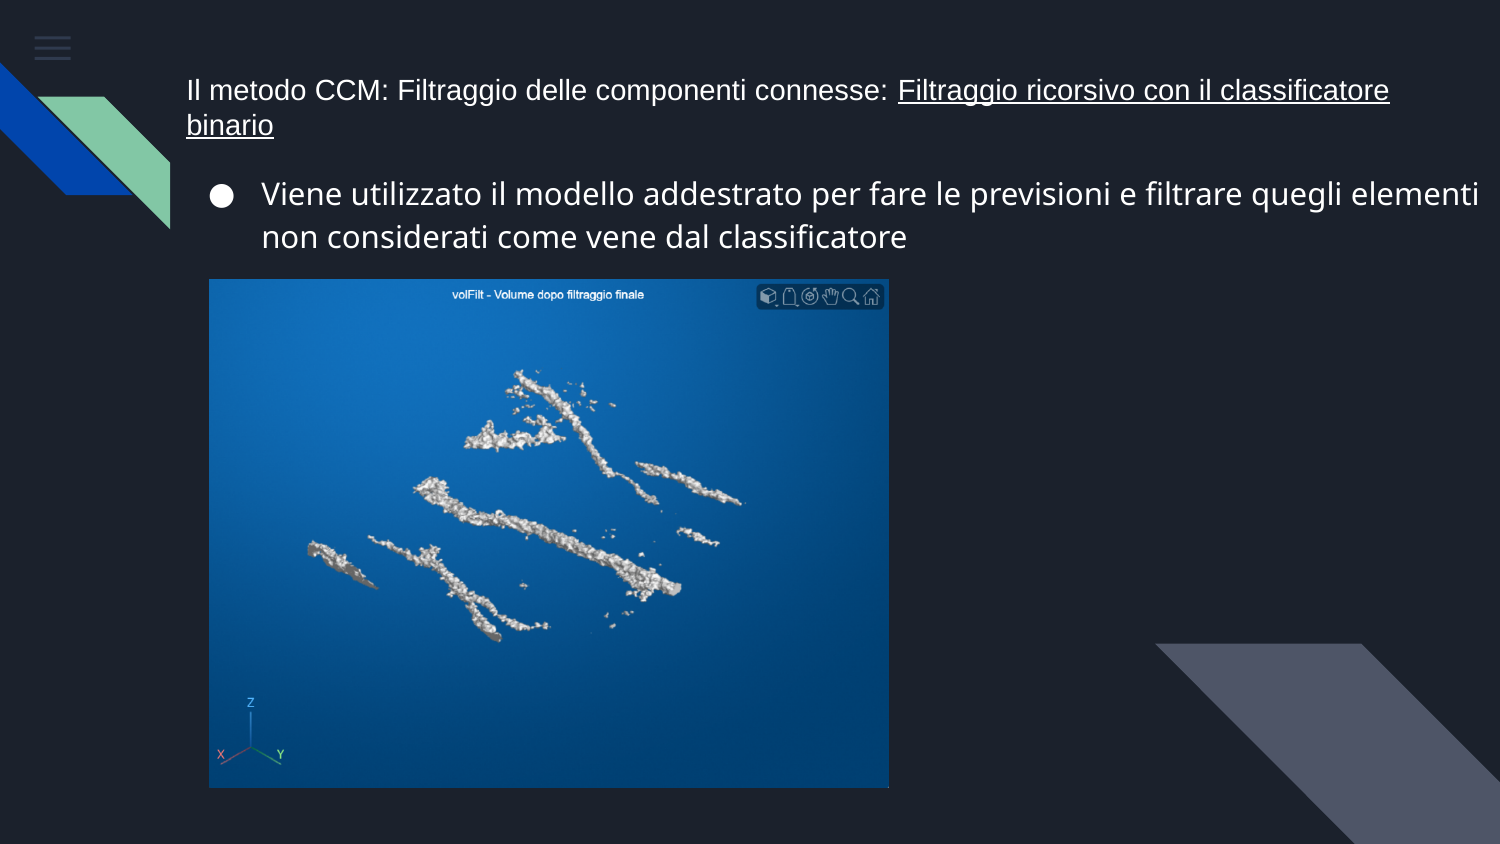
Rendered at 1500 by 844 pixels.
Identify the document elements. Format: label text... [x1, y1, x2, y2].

list Viene utilizzato il modello addestrato per fare le previsioni e filtrare quegli elementi non considerati come vene dal classificatore [171, 153, 1500, 265]
text_box [1154, 643, 1500, 844]
title Il metodo CCM: Filtraggio delle componenti connesse: Filtraggio ricorsivo con il classificatore binario [171, 56, 1500, 118]
picture [209, 279, 889, 788]
